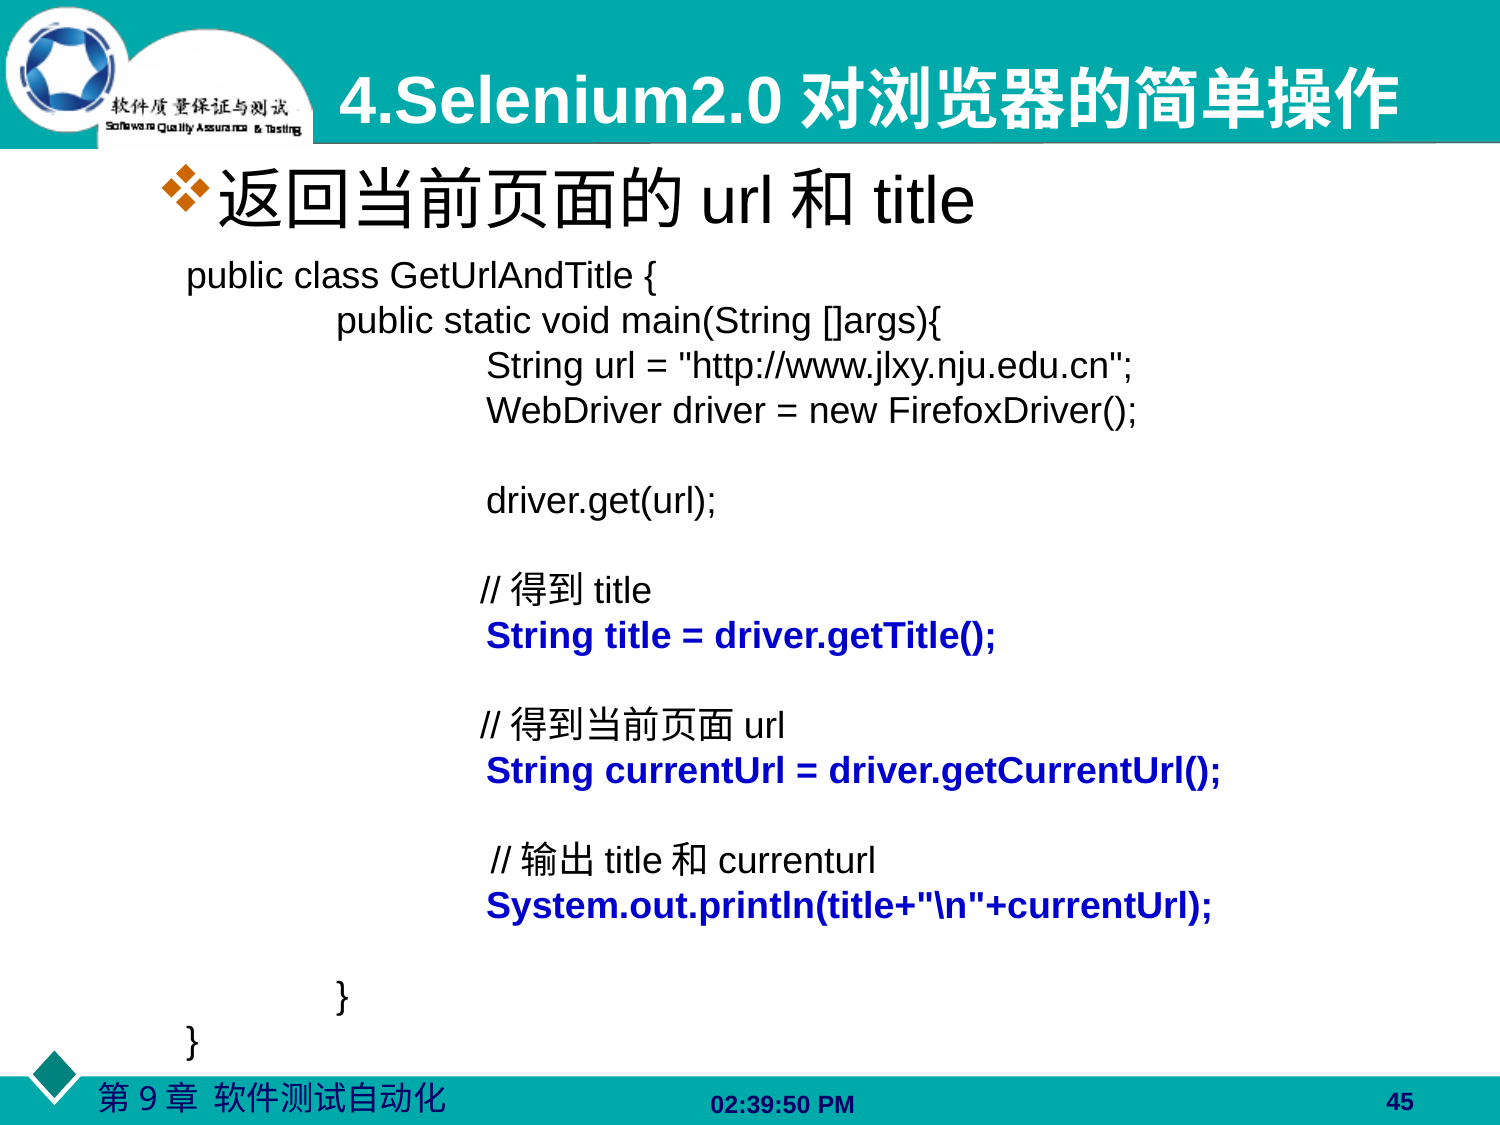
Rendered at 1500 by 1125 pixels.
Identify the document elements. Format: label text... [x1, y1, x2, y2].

slide_number 45 [1116, 1077, 1430, 1125]
list 返回当前页面的url和title [141, 148, 1417, 929]
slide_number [695, 1081, 1046, 1125]
picture [0, 0, 313, 149]
text_box public class GetUrlAndTitle { public static void main(String []args){ String url = "http://www.jlxy.nju.edu.cn"; WebDriver driver = new FirefoxDriver(); driver.get(url); //得到title String title = driver.getTitle(); //得到当前页面url String currentUrl = driver.getCurrentUrl(); //输出title和currenturl System.out.println(title+"\n"+currentUrl); } } [171, 243, 1258, 1069]
text_box 4.Selenium2.0对浏览器的简单操作 [324, 31, 1500, 163]
